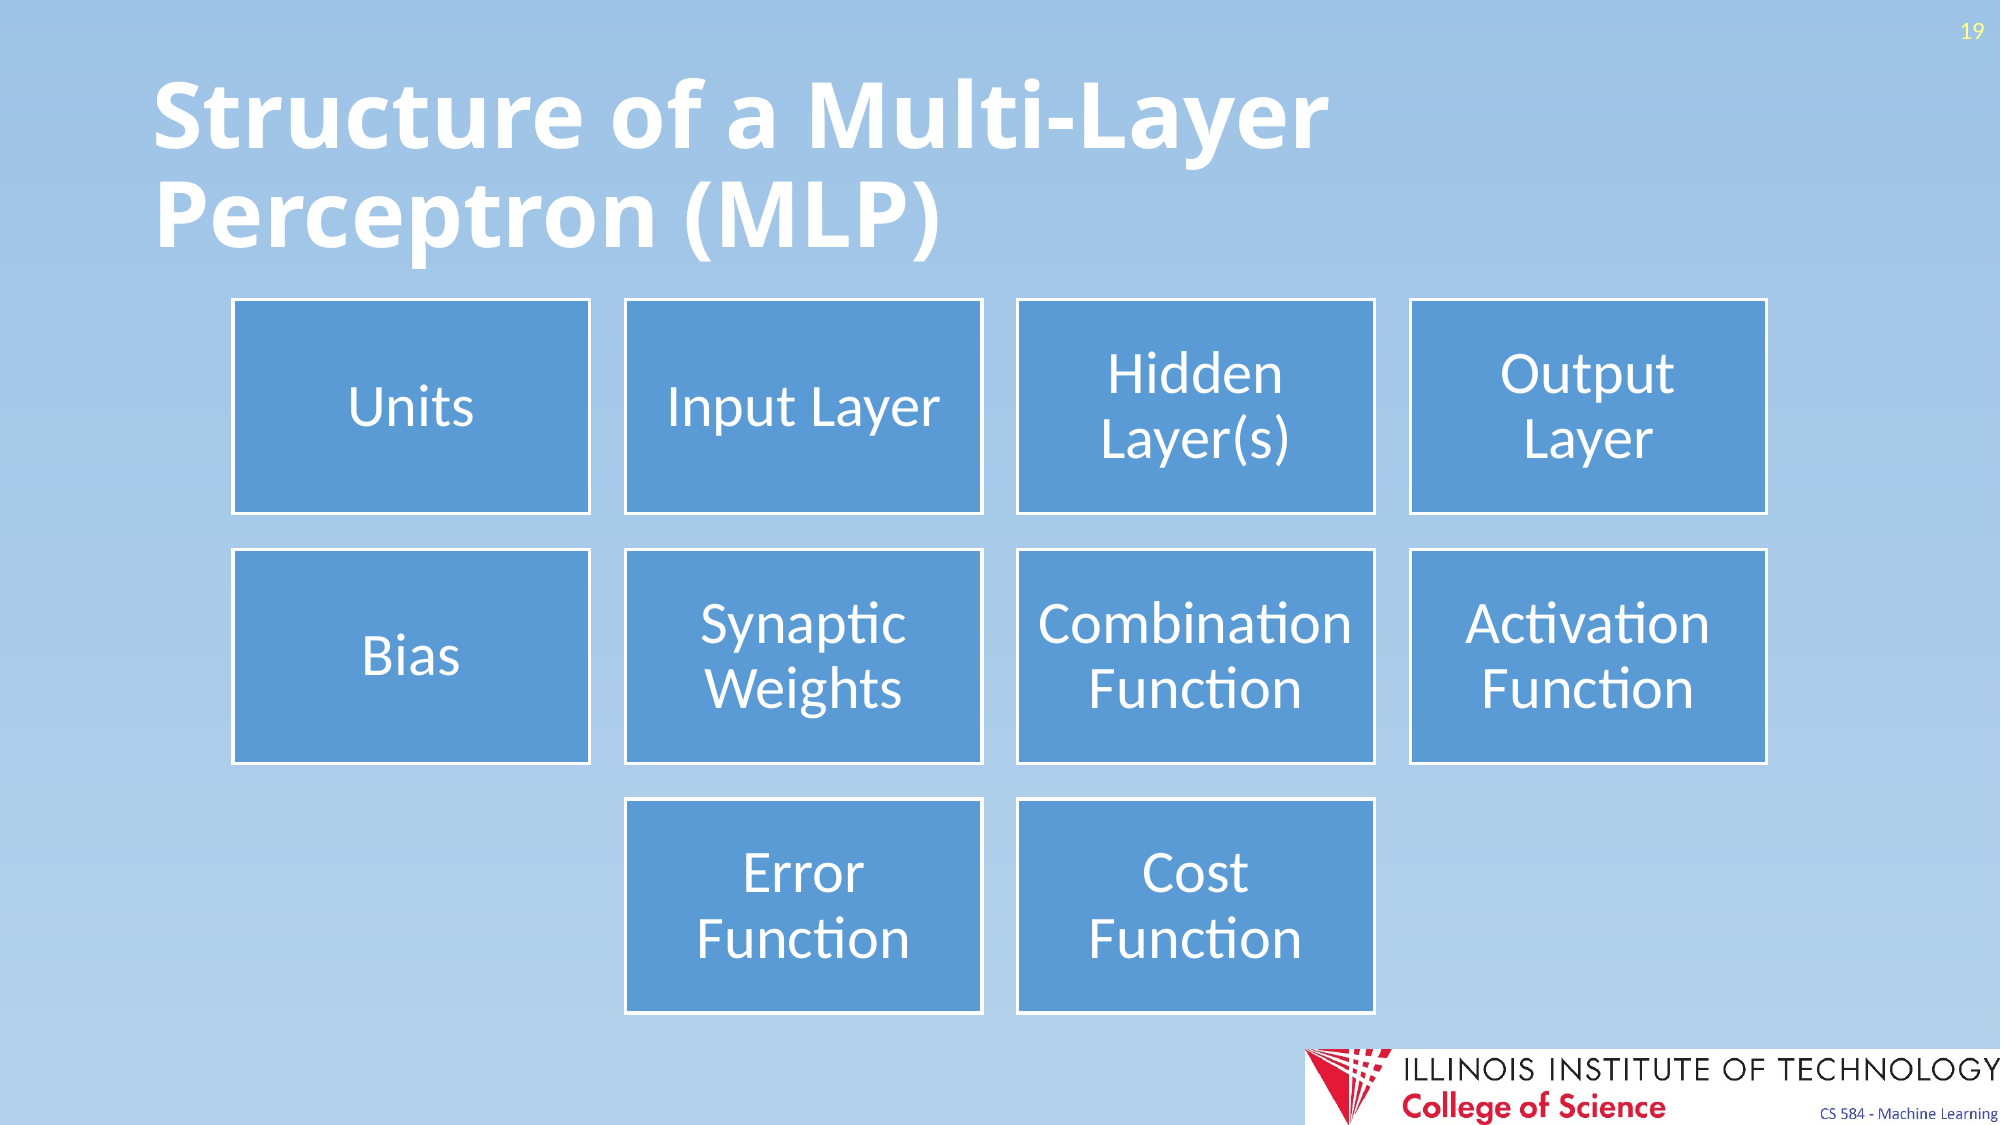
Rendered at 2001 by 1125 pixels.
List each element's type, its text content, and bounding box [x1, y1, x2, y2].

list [137, 299, 1863, 1014]
picture [1305, 1049, 2000, 1125]
slide_number 19 [1550, 0, 2000, 60]
title Structure of a Multi-Layer Perceptron (MLP) [137, 59, 1863, 278]
